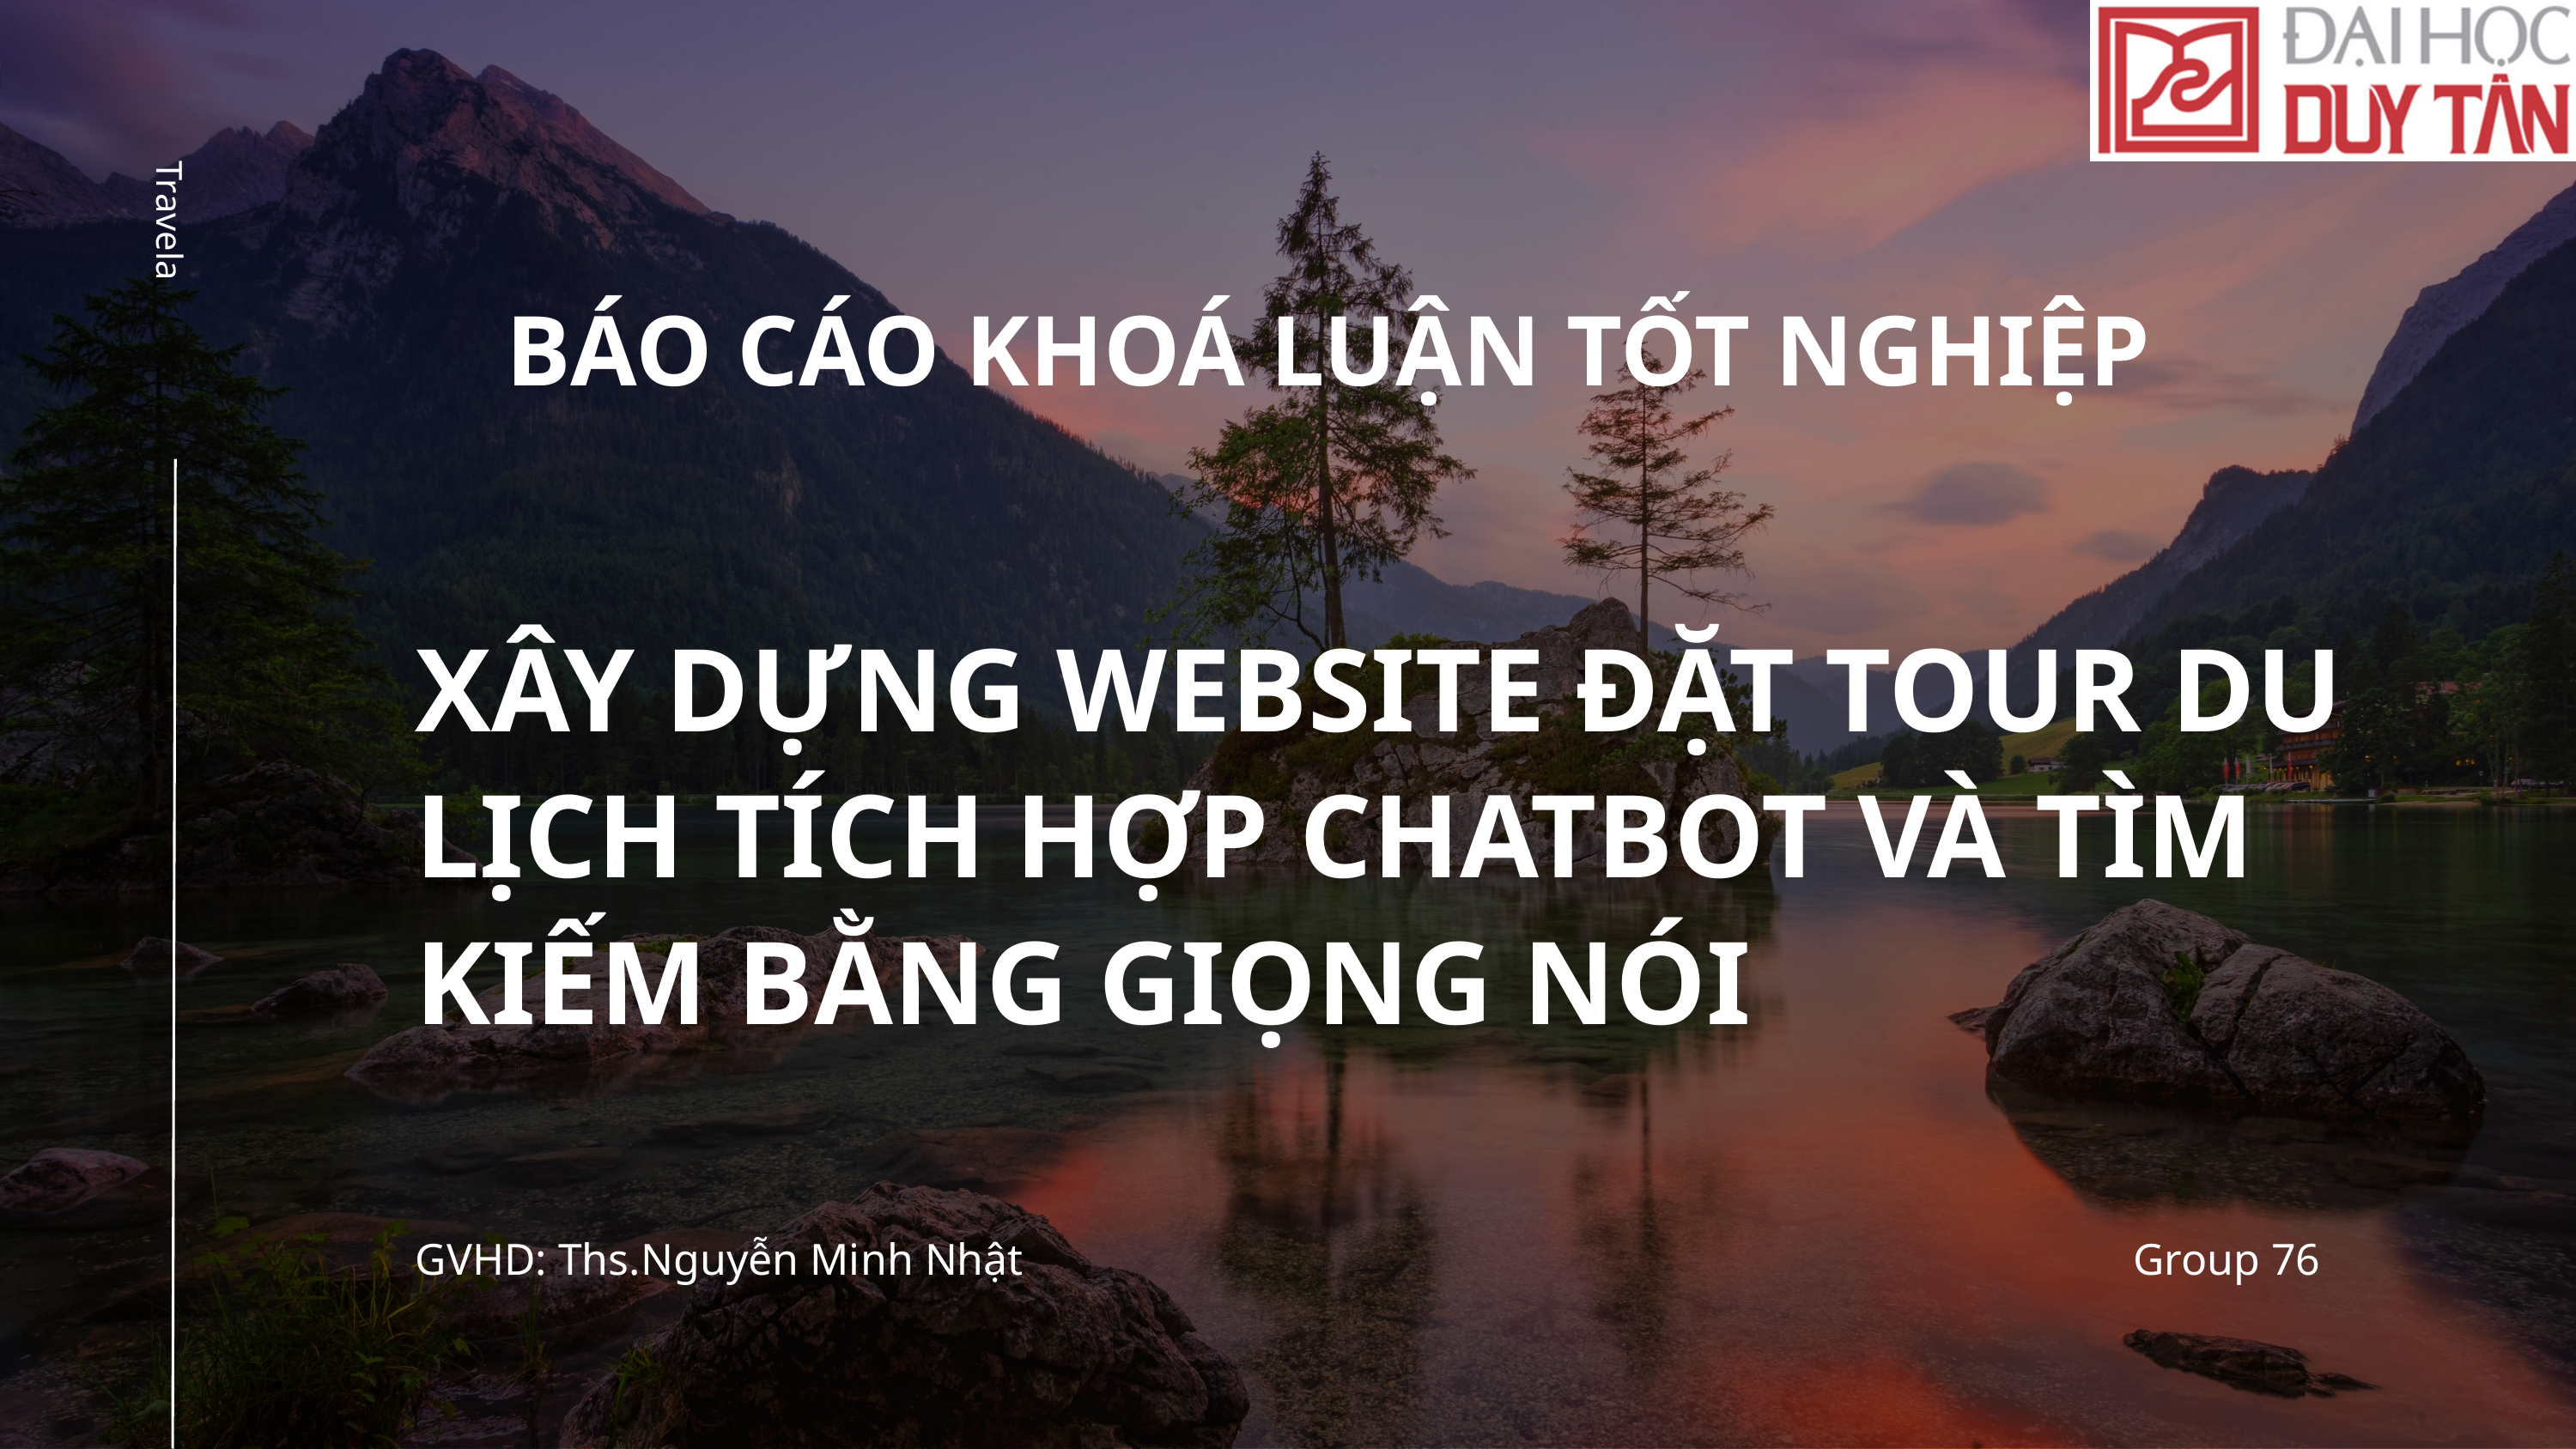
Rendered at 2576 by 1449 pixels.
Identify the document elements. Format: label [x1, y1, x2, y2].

text_box [0, 0, 2576, 1449]
